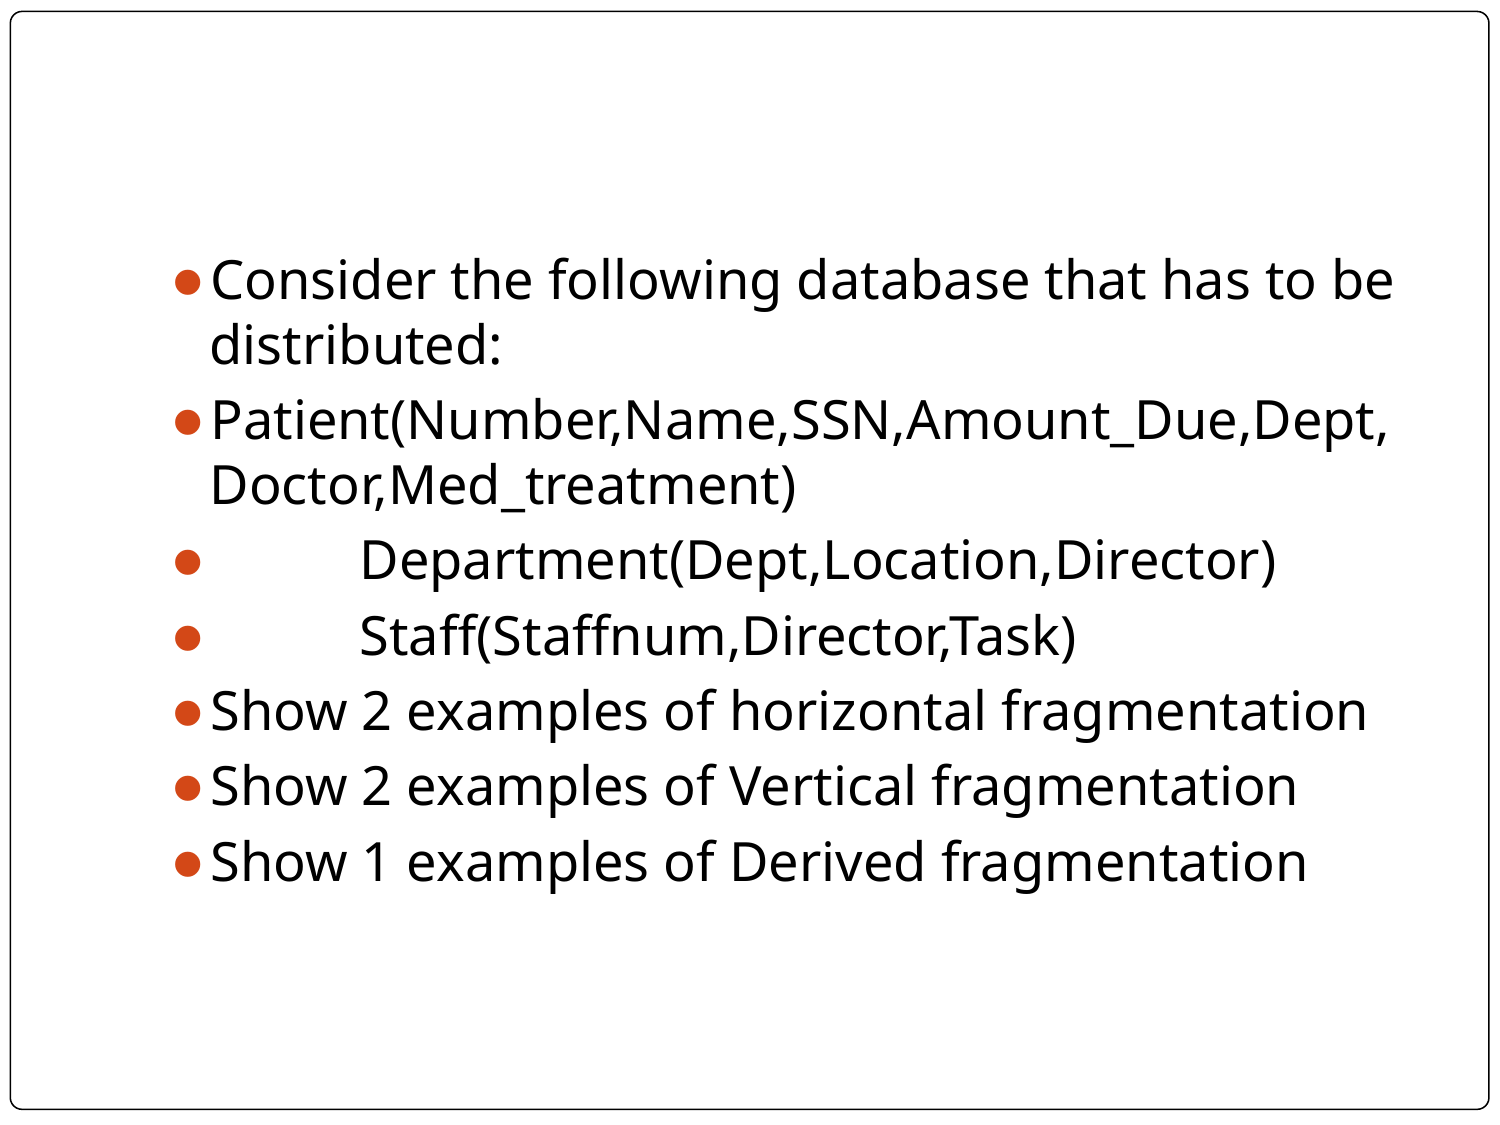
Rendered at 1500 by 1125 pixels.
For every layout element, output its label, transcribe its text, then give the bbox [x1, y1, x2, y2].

list Consider the following database that has to be distributed: Patient(Number,Name,SSN,Amount_Due,Dept,Doctor,Med_treatment) Department(Dept,Location,Director) Staff(Staffnum,Director,Task) Show 2 examples of horizontal fragmentation Show 2 examples of Vertical fragmentation Show 1 examples of Derived fragmentation [150, 237, 1425, 988]
